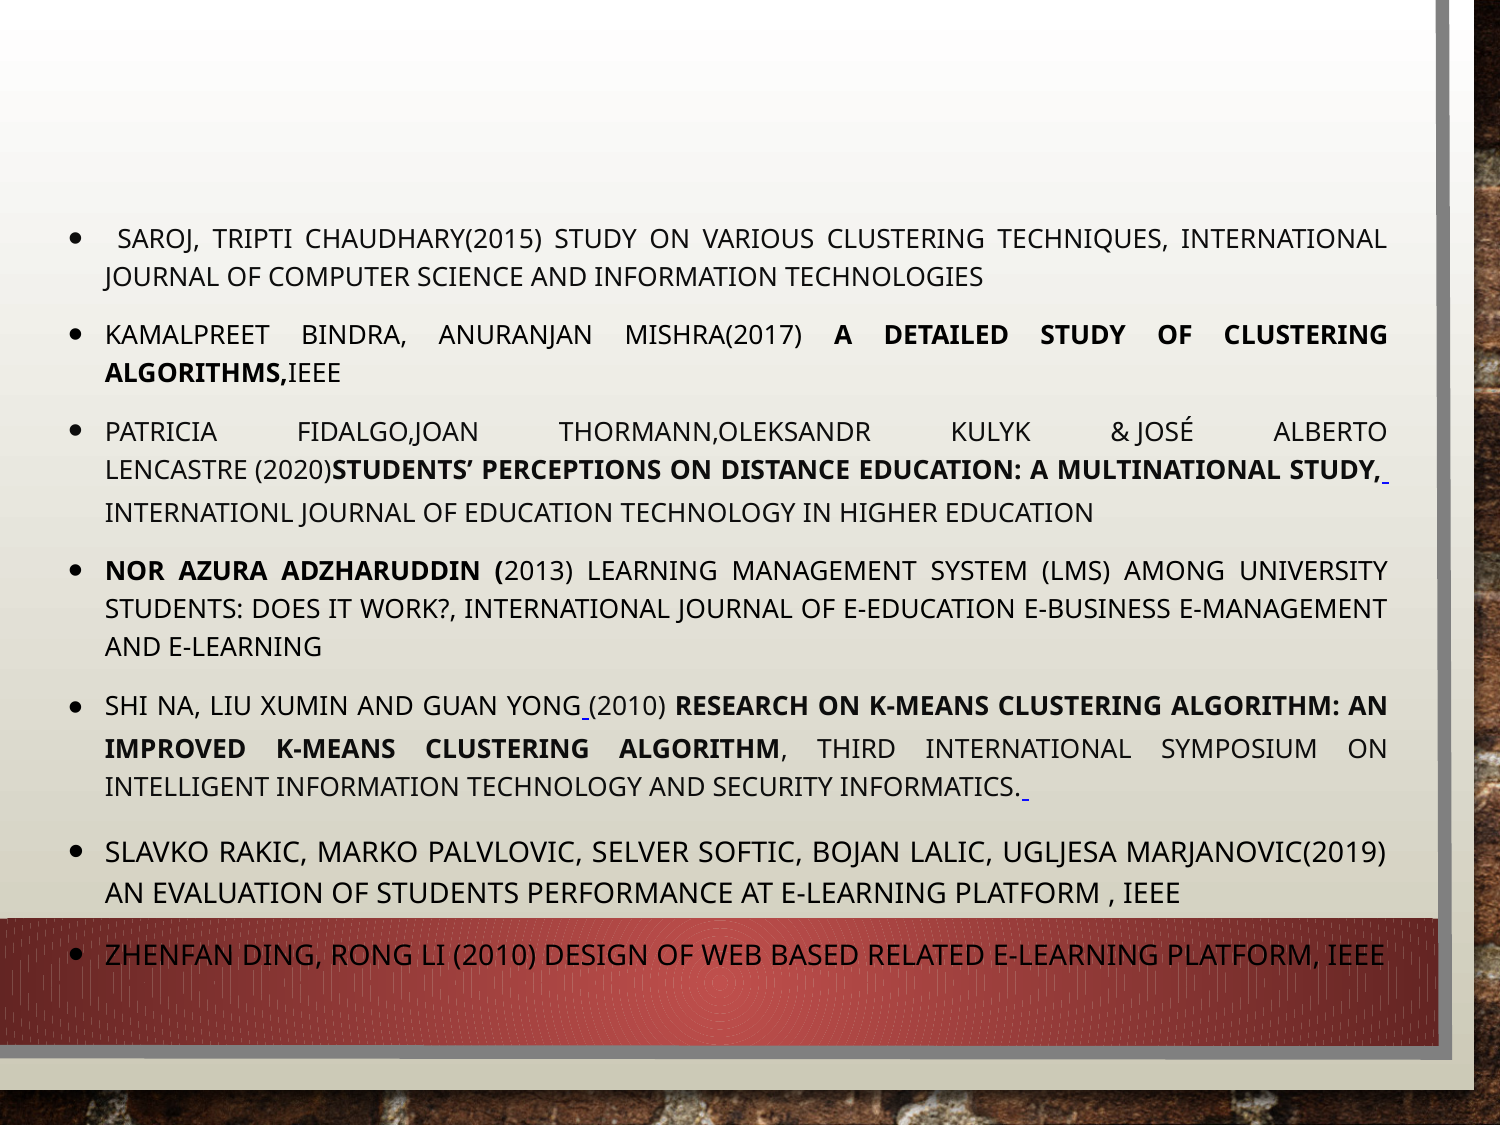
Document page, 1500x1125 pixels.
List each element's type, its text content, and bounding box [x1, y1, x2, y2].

picture [0, 0, 1500, 1125]
list Saroj, Tripti Chaudhary(2015) Study on Various Clustering Techniques, International Journal of Computer Science and Information Technologies Kamalpreet Bindra, Anuranjan Mishra(2017) A Detailed Study of Clustering Algorithms,IEEE Patricia Fidalgo,Joan Thormann,Oleksandr Kulyk & José Alberto Lencastre (2020)Students’ perceptions on distance education: A multinational study, Internationl Journal of Education Technology in Higher Education Nor Azura Adzharuddin (2013) learning Management System (LMS) among University Students: Does It Work?, International Journal of e-Education e-Business e-Management and e-Learning Shi Na, Liu Xumin and Guan Yong (2010) Research on k-means Clustering Algorithm: An Improved k-means Clustering Algorithm, Third International Symposium on Intelligent Information Technology and Security informatics. SLAVKO RAKIC, MARKO PALVLOVIC, SELVER SOFTIC, BOJAN LALIC, UGLJESA MARJANOVIC(2019) An Evaluation of Students Performance at e-learning Platform , IEEE ZHENFAN DING, RONG LI (2010) DESIGN OF WEB BASED RELATED E-LEARNING PLATFORM, IEEE [53, 208, 1404, 1059]
